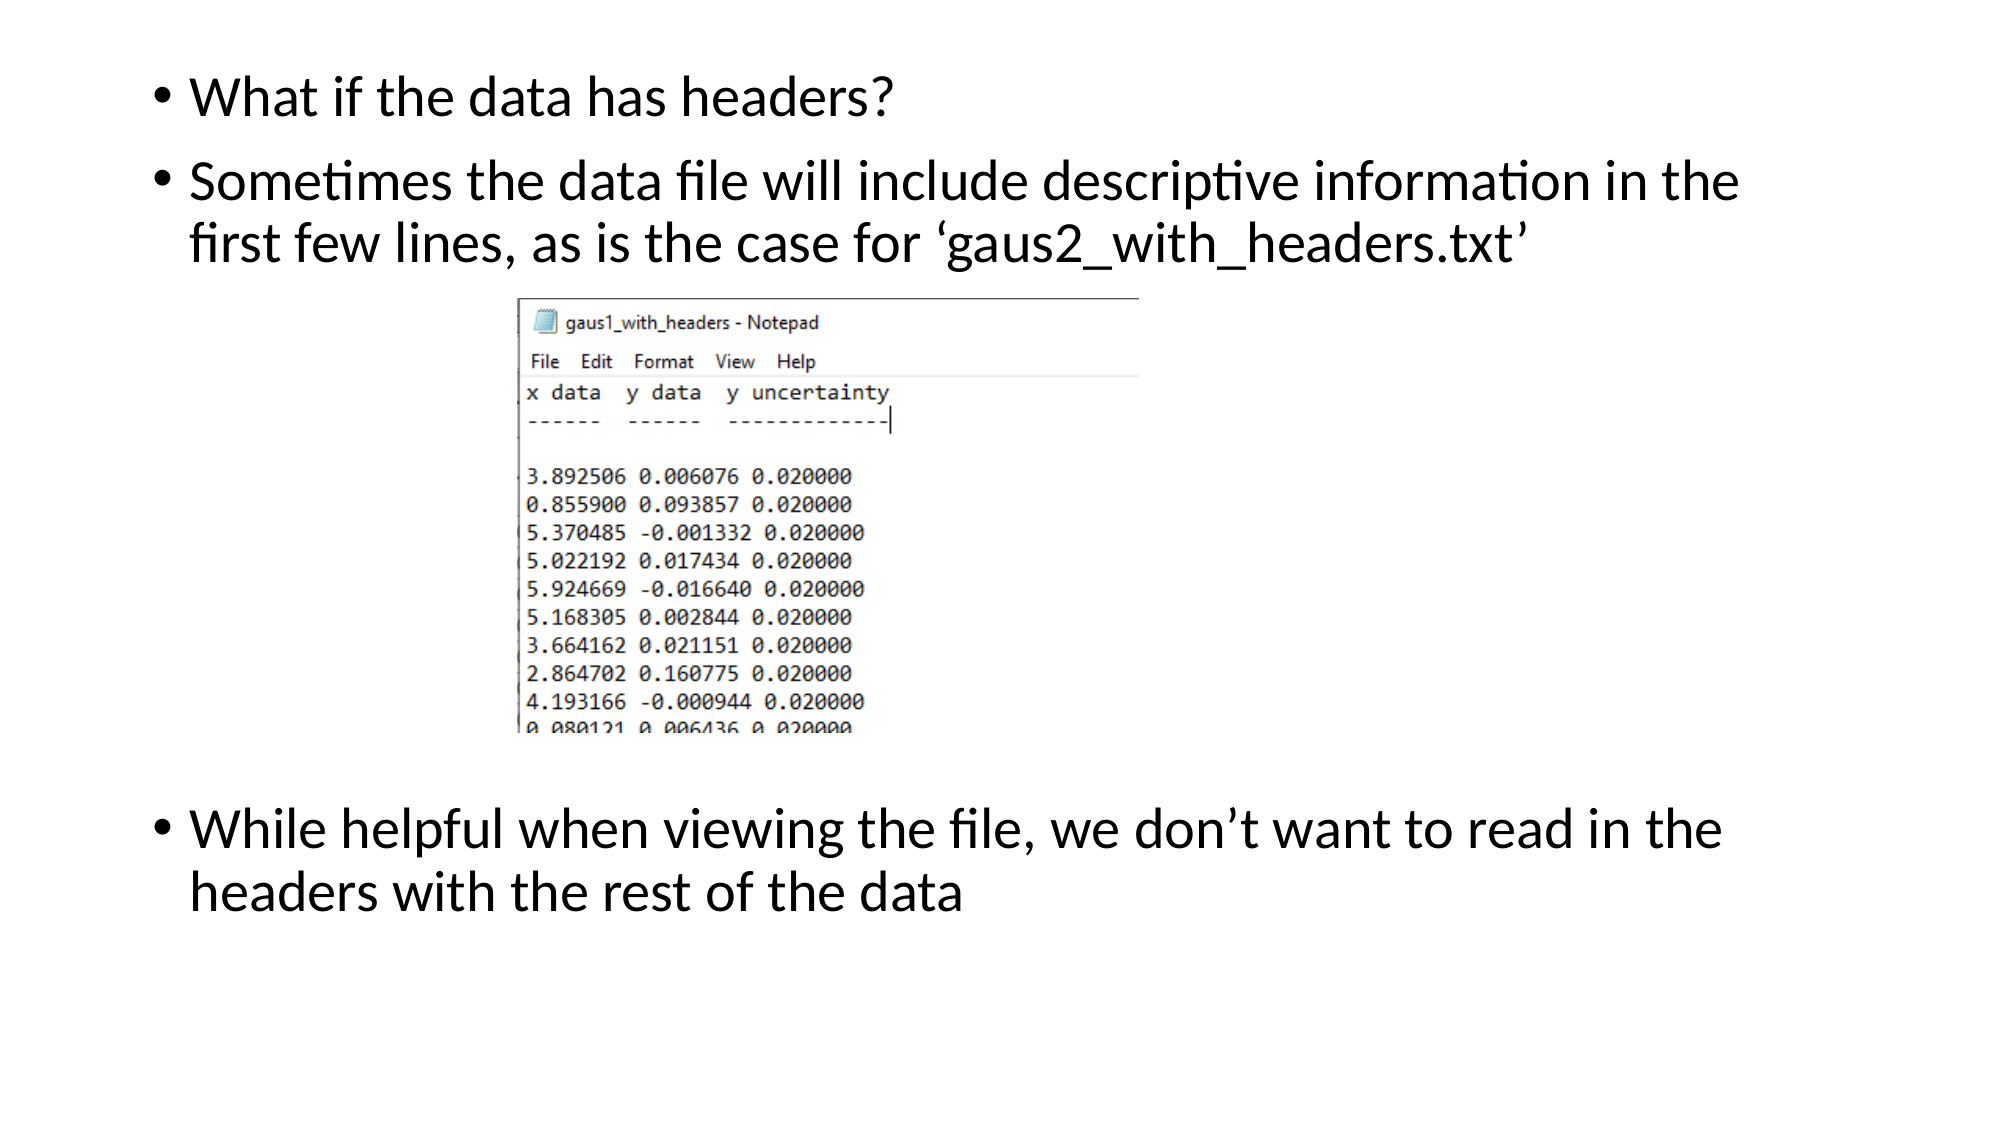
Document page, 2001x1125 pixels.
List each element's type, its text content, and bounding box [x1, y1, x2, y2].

picture [517, 298, 1139, 733]
list What if the data has headers? Sometimes the data file will include descriptive information in the first few lines, as is the case for ‘gaus2_with_headers.txt’ While helpful when viewing the file, we don’t want to read in the headers with the rest of the data [137, 58, 1861, 1014]
